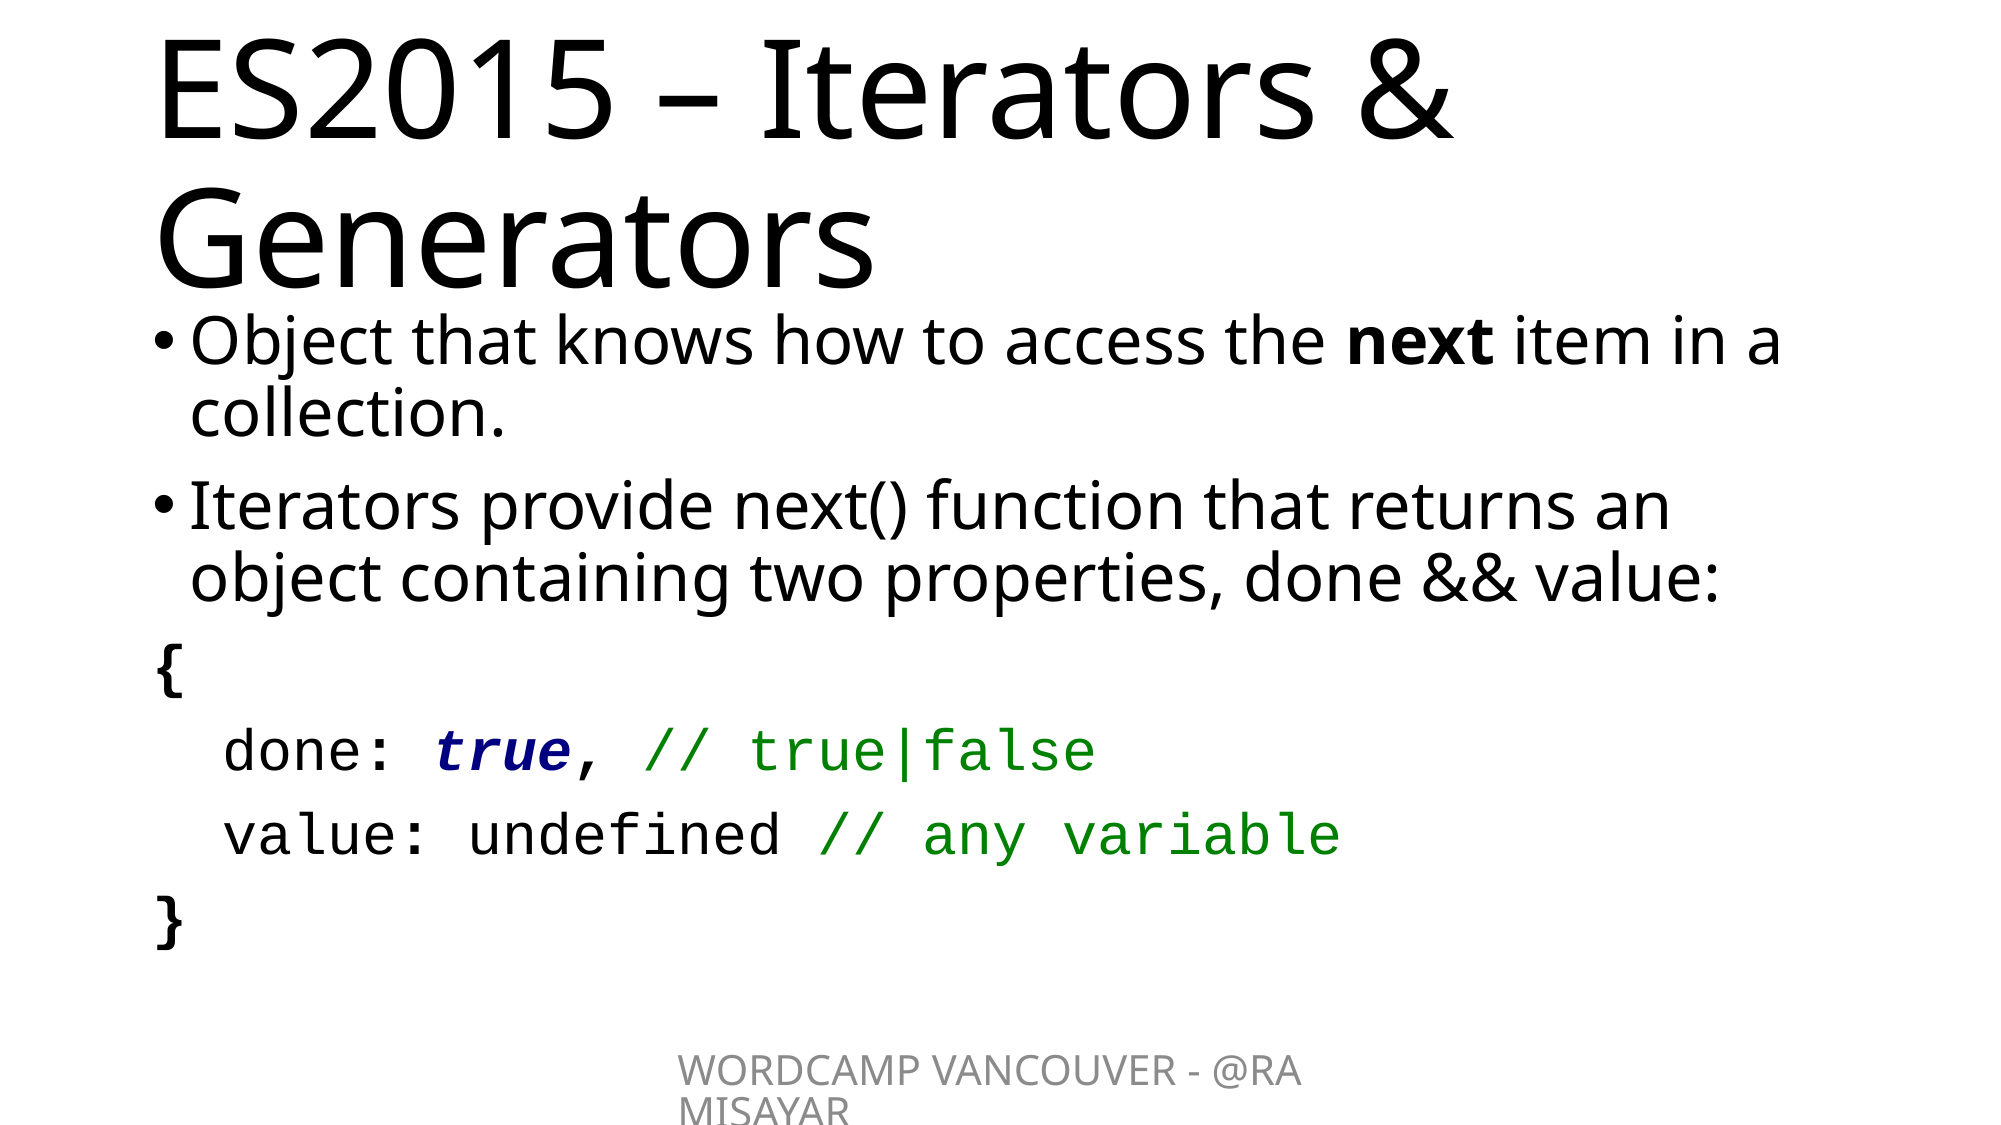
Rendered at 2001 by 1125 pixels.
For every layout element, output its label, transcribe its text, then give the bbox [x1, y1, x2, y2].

title ES2015 – Iterators & Generators [137, 59, 1863, 278]
list Object that knows how to access the next item in a collection. Iterators provide next() function that returns an object containing two properties, done && value: { done: true, // true|false value: undefined // any variable } [137, 299, 1863, 1014]
footer WORDCAMP VANCOUVER - @RAMISAYAR [662, 1042, 1338, 1103]
